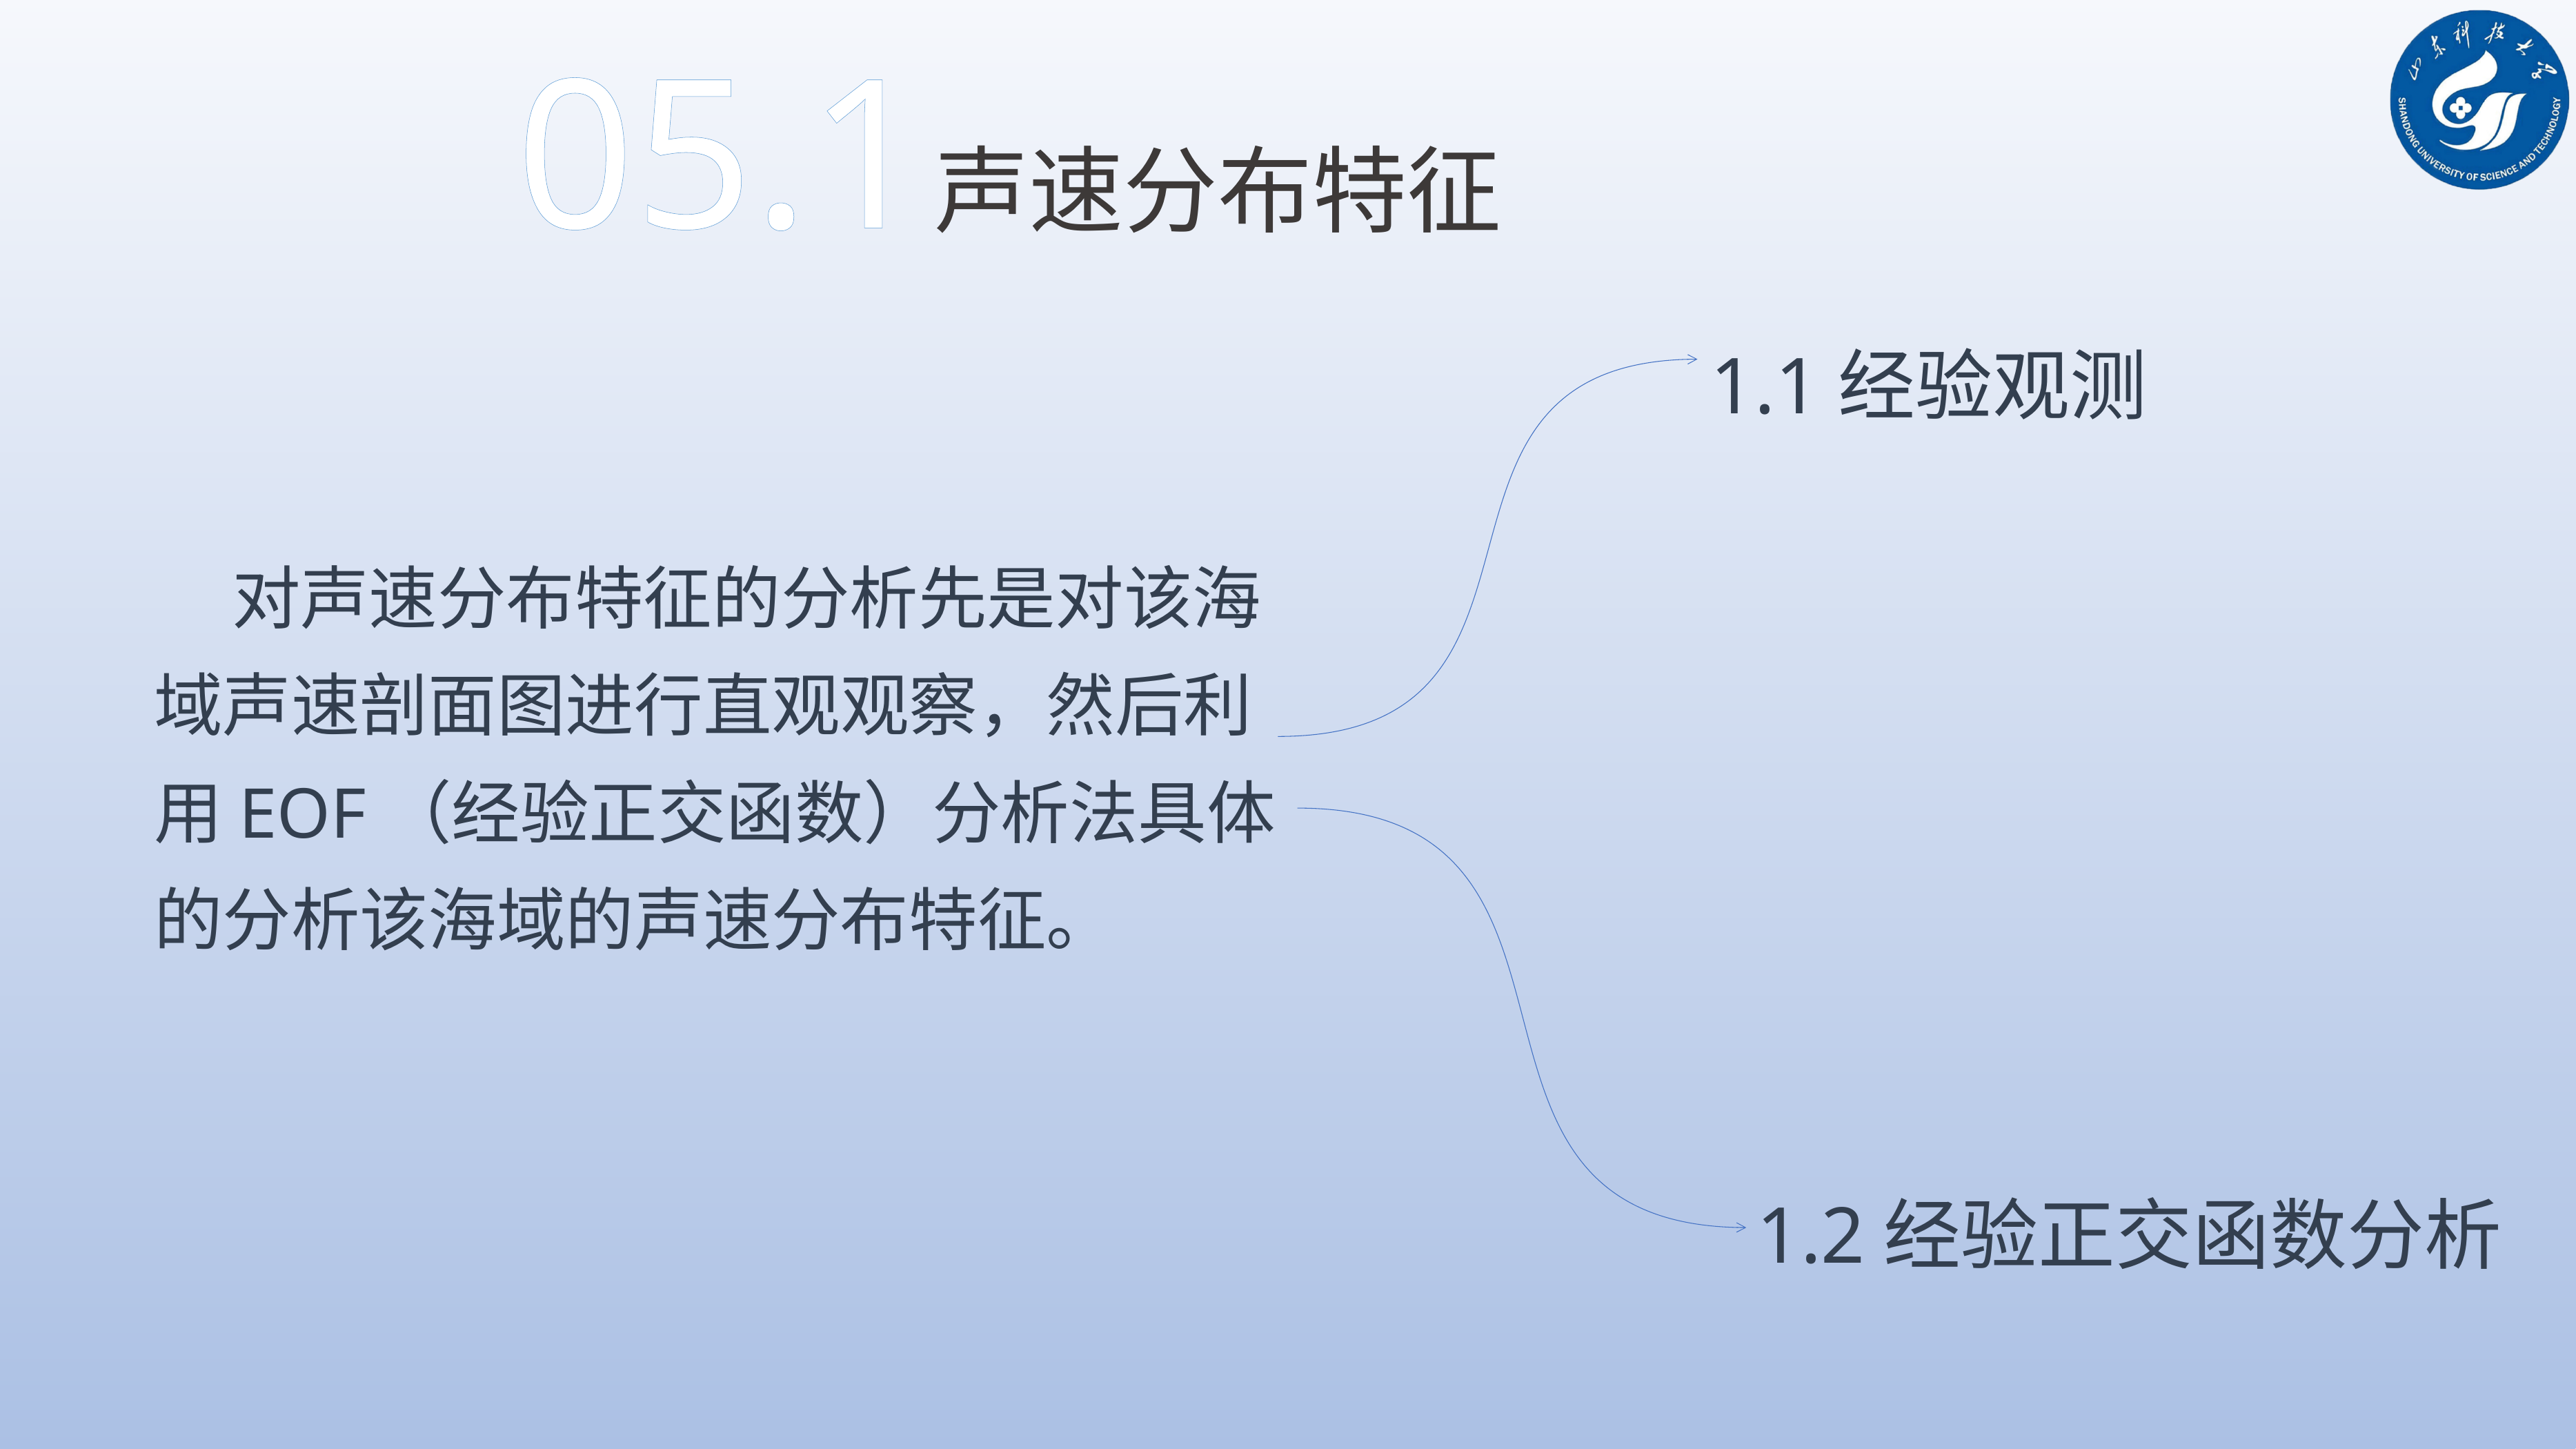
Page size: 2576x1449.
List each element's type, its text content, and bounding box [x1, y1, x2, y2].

text_box 1.2经验正交函数分析 [1746, 1181, 2519, 1284]
picture [2380, 1, 2576, 199]
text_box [1297, 808, 1747, 1228]
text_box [505, 15, 1845, 277]
text_box 1.1经验观测 [1700, 331, 2381, 435]
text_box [1278, 359, 1698, 737]
text_box 对声速分布特征的分析先是对该海域声速剖面图进行直观观察，然后利用EOF（经验正交函数）分析法具体的分析该海域的声速分布特征。 [143, 524, 1305, 964]
